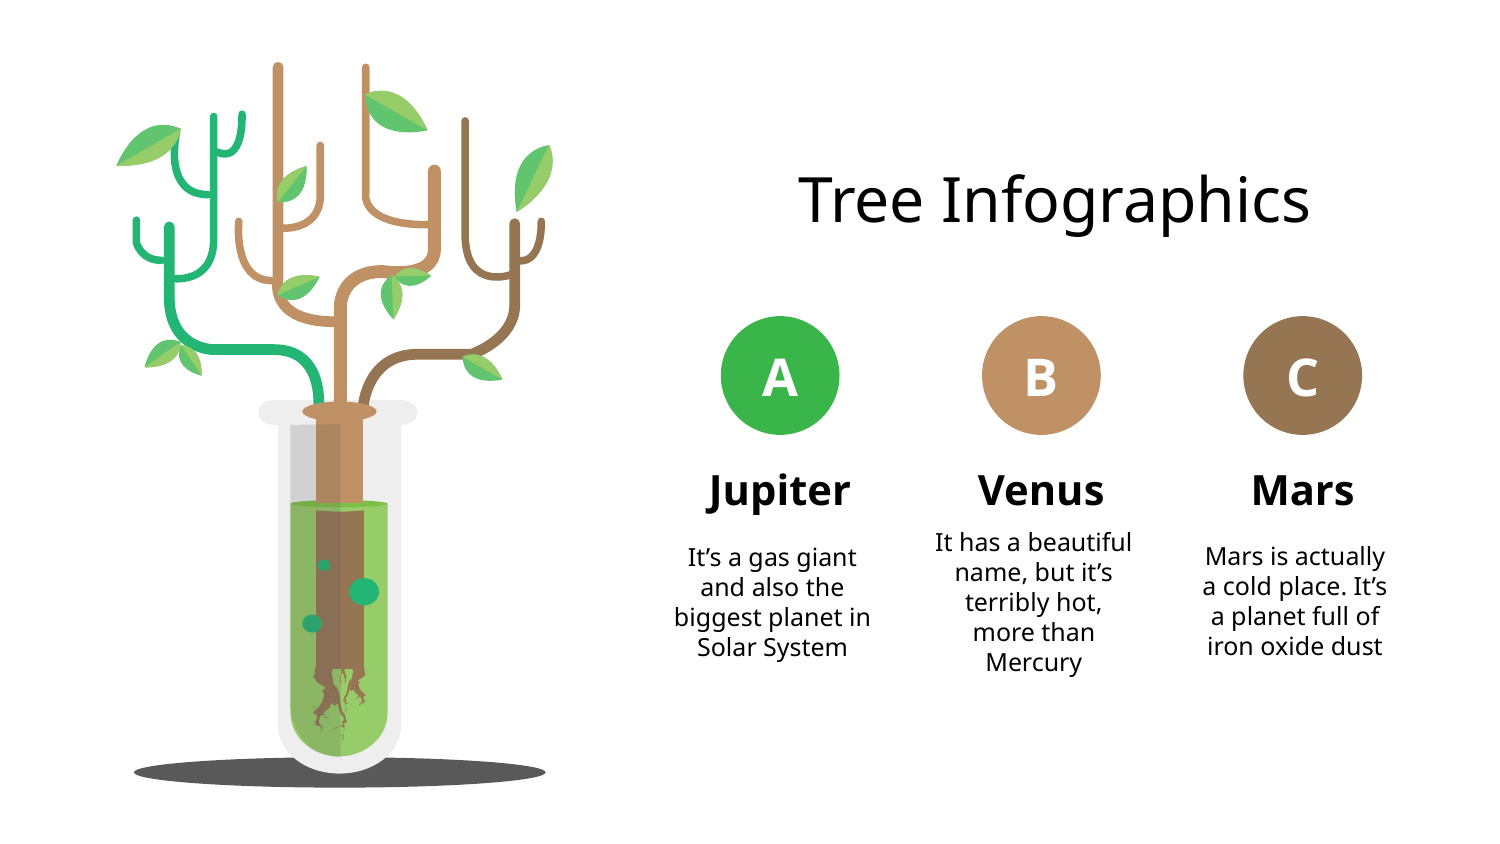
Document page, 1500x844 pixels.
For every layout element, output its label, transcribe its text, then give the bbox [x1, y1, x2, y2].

text_box A [720, 316, 840, 435]
text_box It has a beautiful name, but it’s terribly hot, more than Mercury [919, 535, 1164, 667]
text_box Mars [1197, 450, 1409, 528]
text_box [133, 394, 546, 788]
text_box It’s a gas giant and also the biggest planet in Solar System [657, 535, 903, 667]
title Tree Infographics [685, 158, 1425, 237]
text_box Jupiter [674, 450, 886, 528]
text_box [104, 90, 569, 386]
text_box Venus [935, 450, 1147, 528]
text_box B [982, 316, 1101, 435]
text_box Mars is actually a cold place. It’s a planet full of iron oxide dust [1180, 535, 1425, 666]
text_box C [1243, 316, 1363, 435]
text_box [133, 67, 546, 89]
